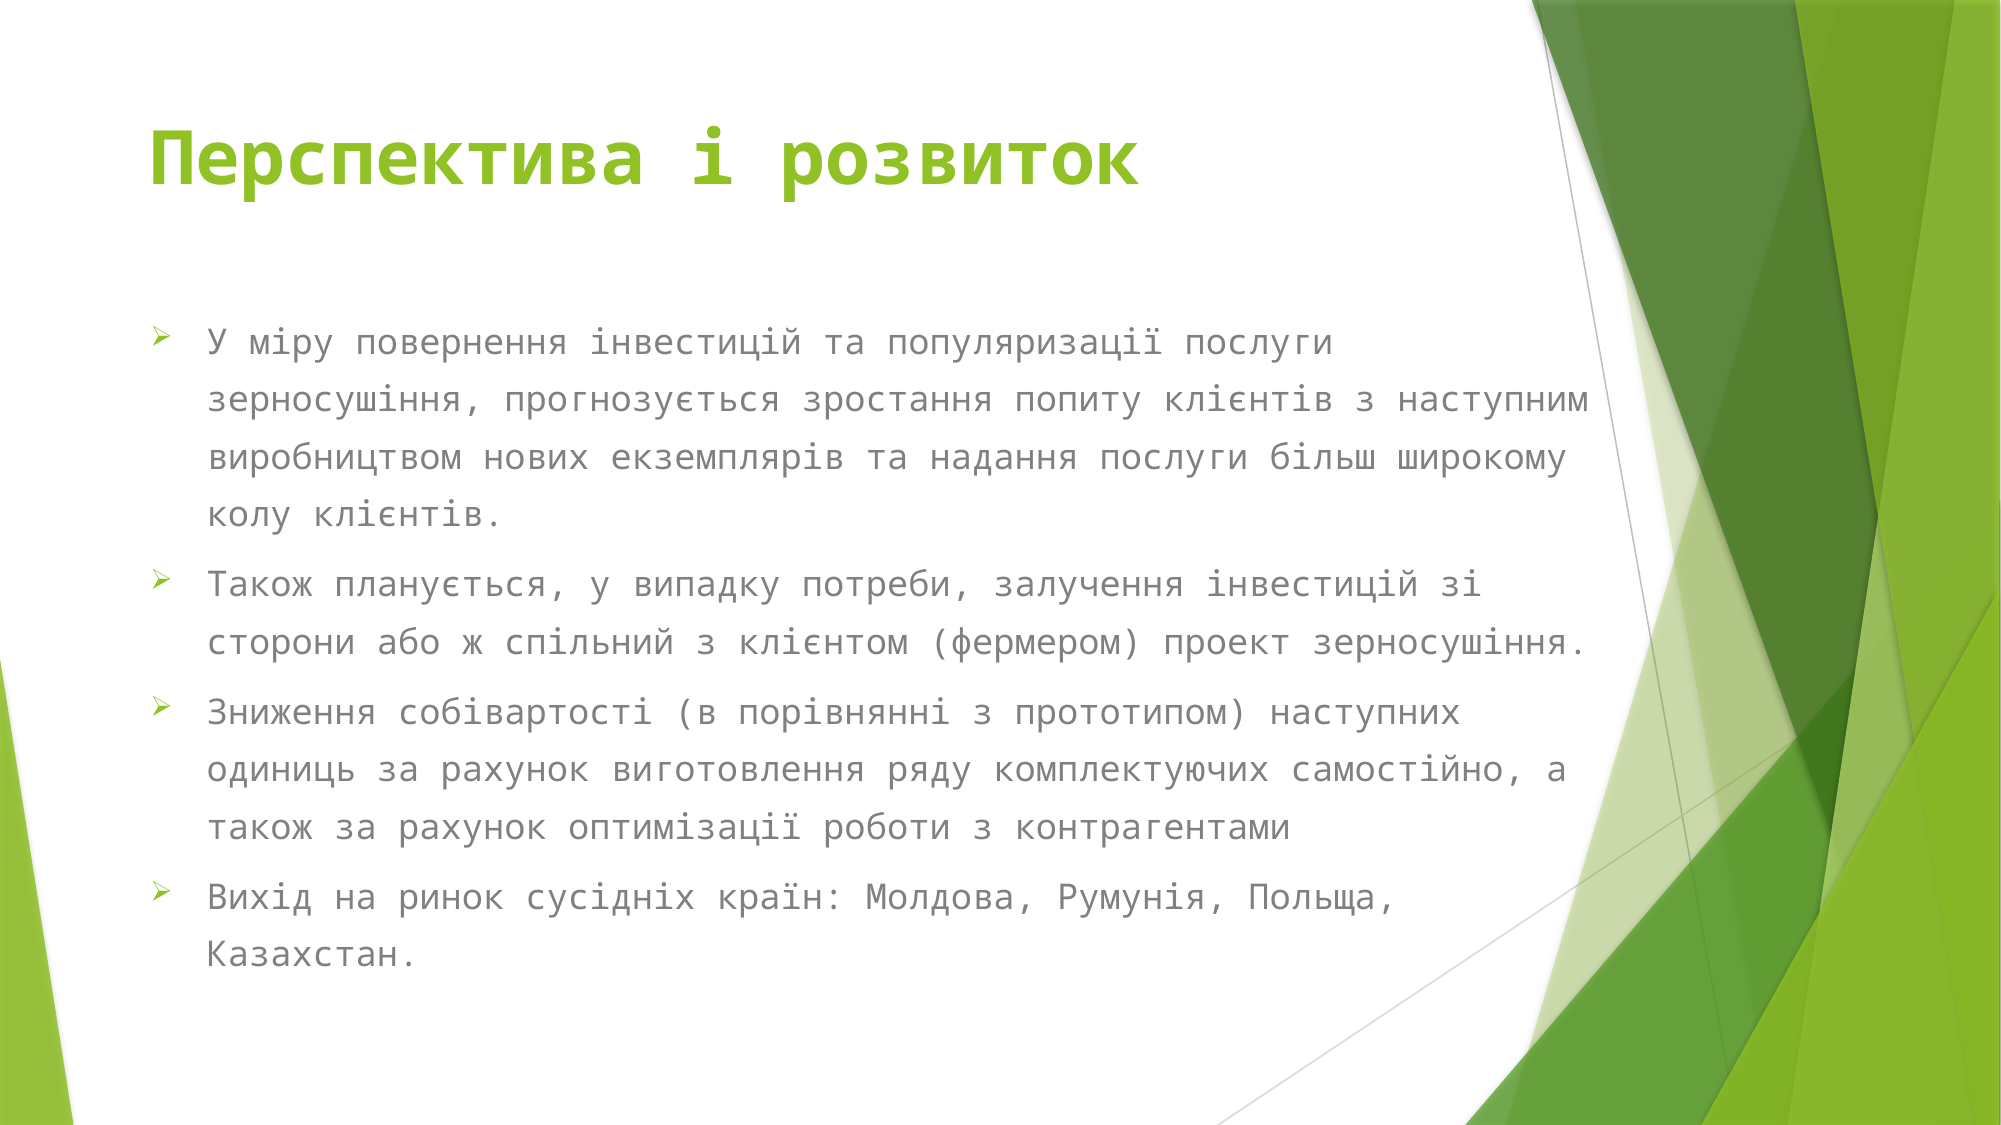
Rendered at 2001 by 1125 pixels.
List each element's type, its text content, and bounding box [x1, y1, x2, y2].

list У міру повернення інвестицій та популяризації послуги зерносушіння, прогнозується зростання попиту клієнтів з наступним виробництвом нових екземплярів та надання послуги більш широкому колу клієнтів. Також планується, у випадку потреби, залучення інвестицій зі сторони або ж спільний з клієнтом (фермером) проект зерносушіння. Зниження собівартості (в порівнянні з прототипом) наступних одиниць за рахунок виготовлення ряду комплектуючих самостійно, а також за рахунок оптимізації роботи з контрагентами Вихід на ринок сусідніх країн: Молдова, Румунія, Польща, Казахстан. [135, 296, 1632, 1125]
title Перспектива і розвиток [135, 101, 1861, 314]
